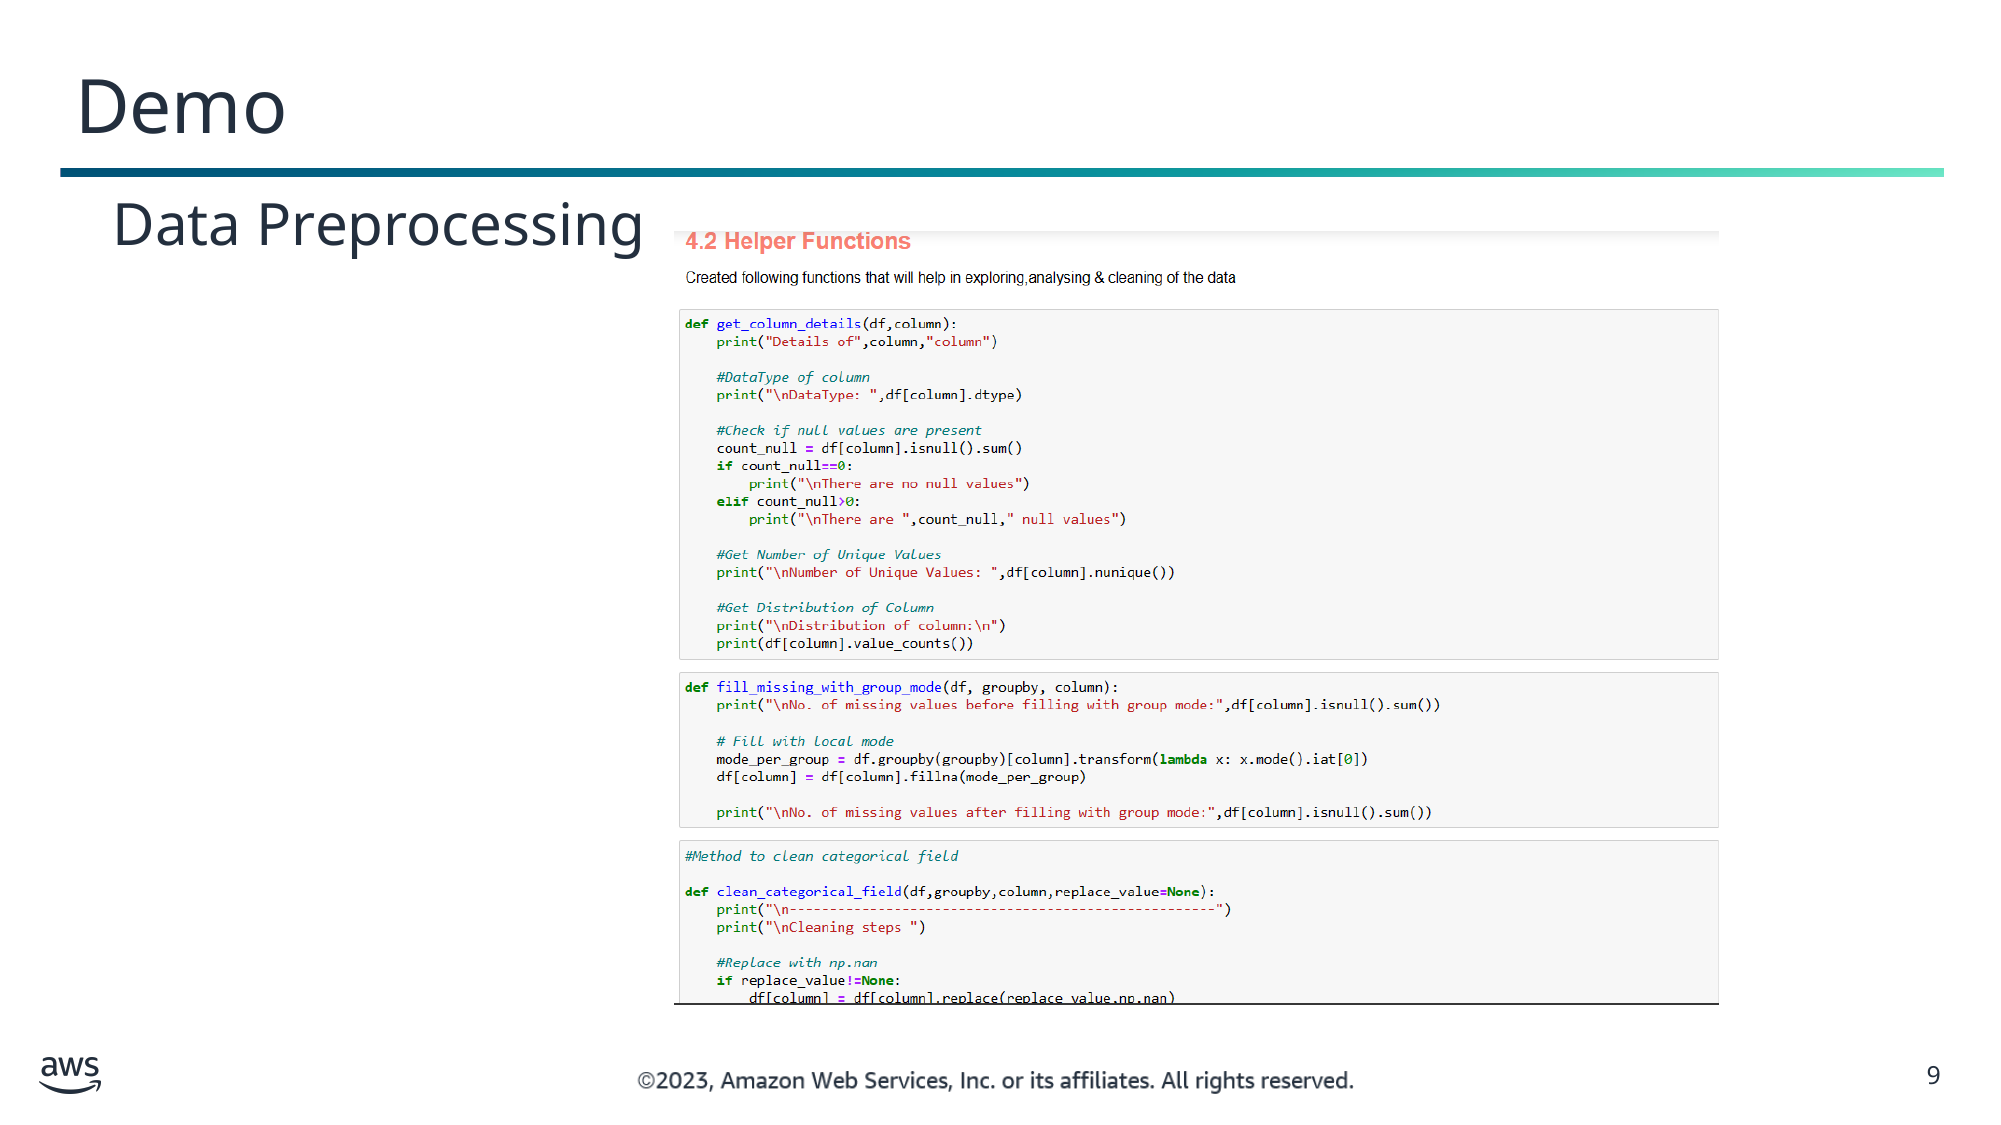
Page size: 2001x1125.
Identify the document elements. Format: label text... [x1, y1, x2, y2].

picture [674, 229, 1719, 1005]
picture [681, 168, 1944, 177]
list Data Preprocessing [60, 179, 1941, 1055]
picture [621, 1057, 1378, 1109]
picture [39, 1057, 101, 1094]
title Demo [60, 49, 1941, 170]
slide_number 9 [1861, 1057, 1941, 1095]
